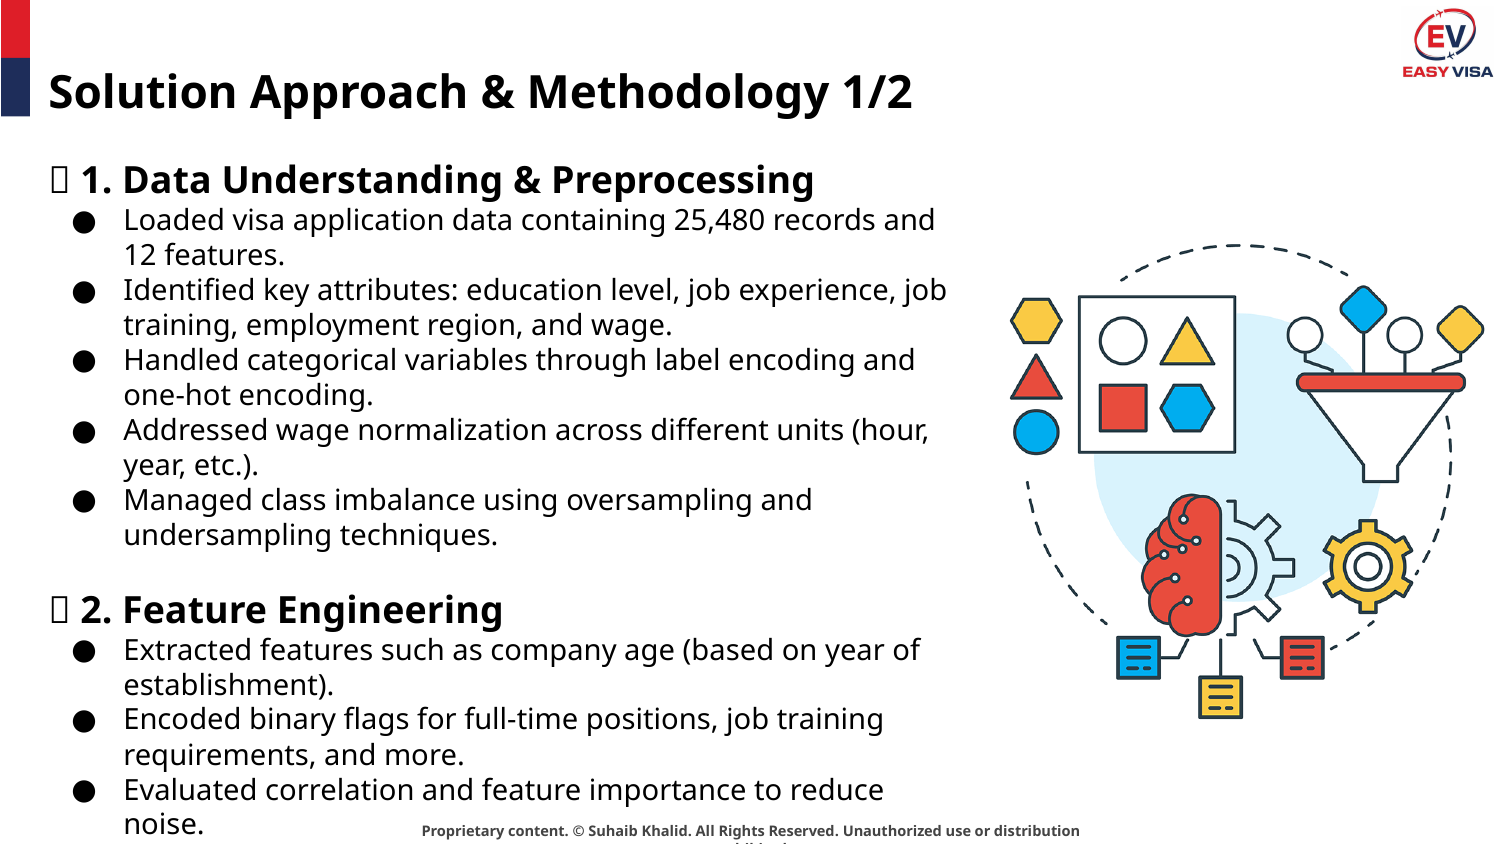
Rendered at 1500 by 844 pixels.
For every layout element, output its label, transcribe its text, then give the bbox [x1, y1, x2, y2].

picture [1401, 6, 1494, 79]
title Solution Approach & Methodology 1/2 [33, 47, 1431, 142]
list 🧩 1. Data Understanding & Preprocessing Loaded visa application data containing 25,480 records and 12 features. Identified key attributes: education level, job experience, job training, employment region, and wage. Handled categorical variables through label encoding and one-hot encoding. Addressed wage normalization across different units (hour, year, etc.). Managed class imbalance using oversampling and undersampling techniques. 🔄 2. Feature Engineering Extracted features such as company age (based on year of establishment). Encoded binary flags for full-time positions, job training requirements, and more. Evaluated correlation and feature importance to reduce noise. [33, 141, 970, 750]
picture [1006, 241, 1488, 723]
